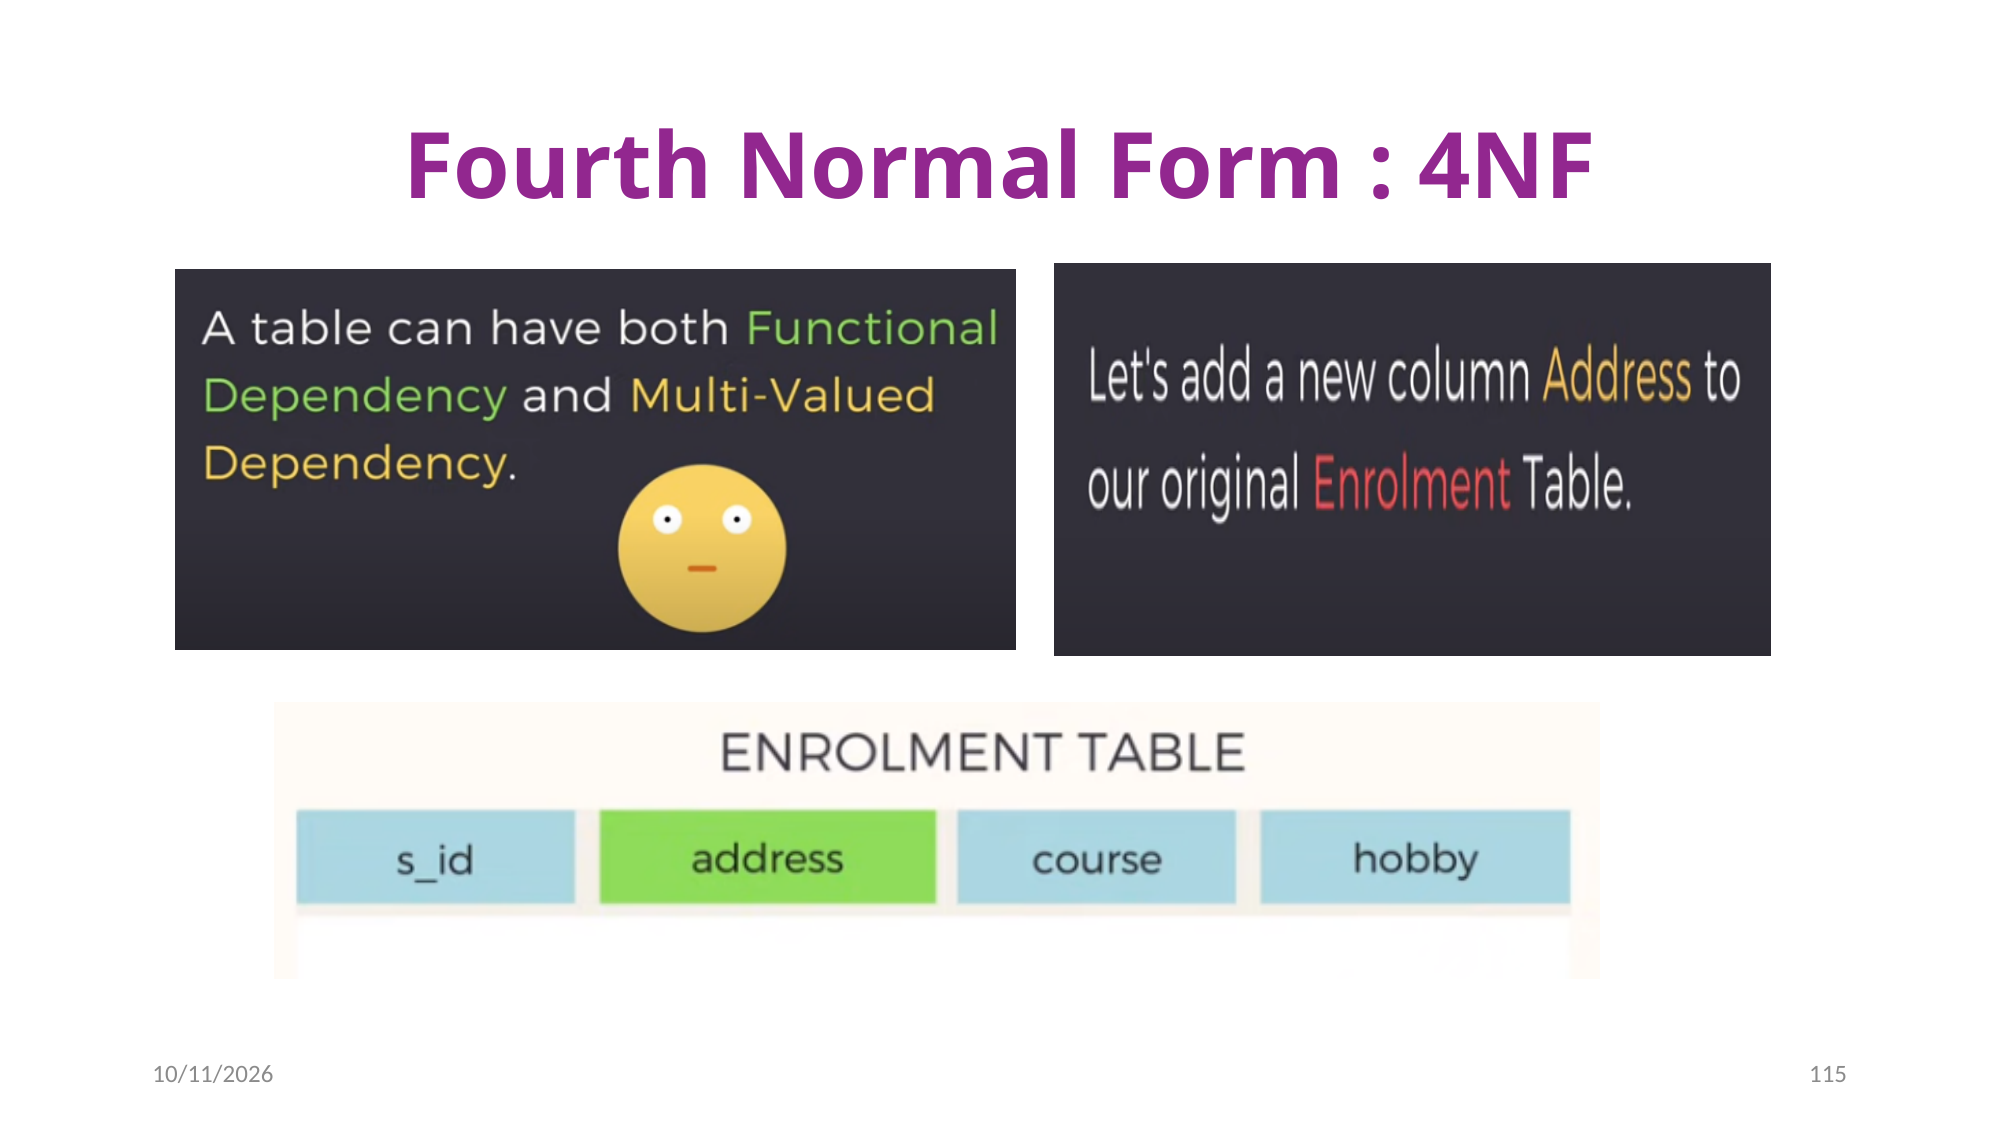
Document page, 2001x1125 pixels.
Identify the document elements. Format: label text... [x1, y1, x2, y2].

slide_number 115 [1412, 1042, 1863, 1103]
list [175, 269, 1016, 650]
title Fourth Normal Form : 4NF [137, 59, 1863, 278]
picture [274, 702, 1600, 979]
picture [1053, 263, 1771, 656]
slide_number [137, 1042, 588, 1103]
